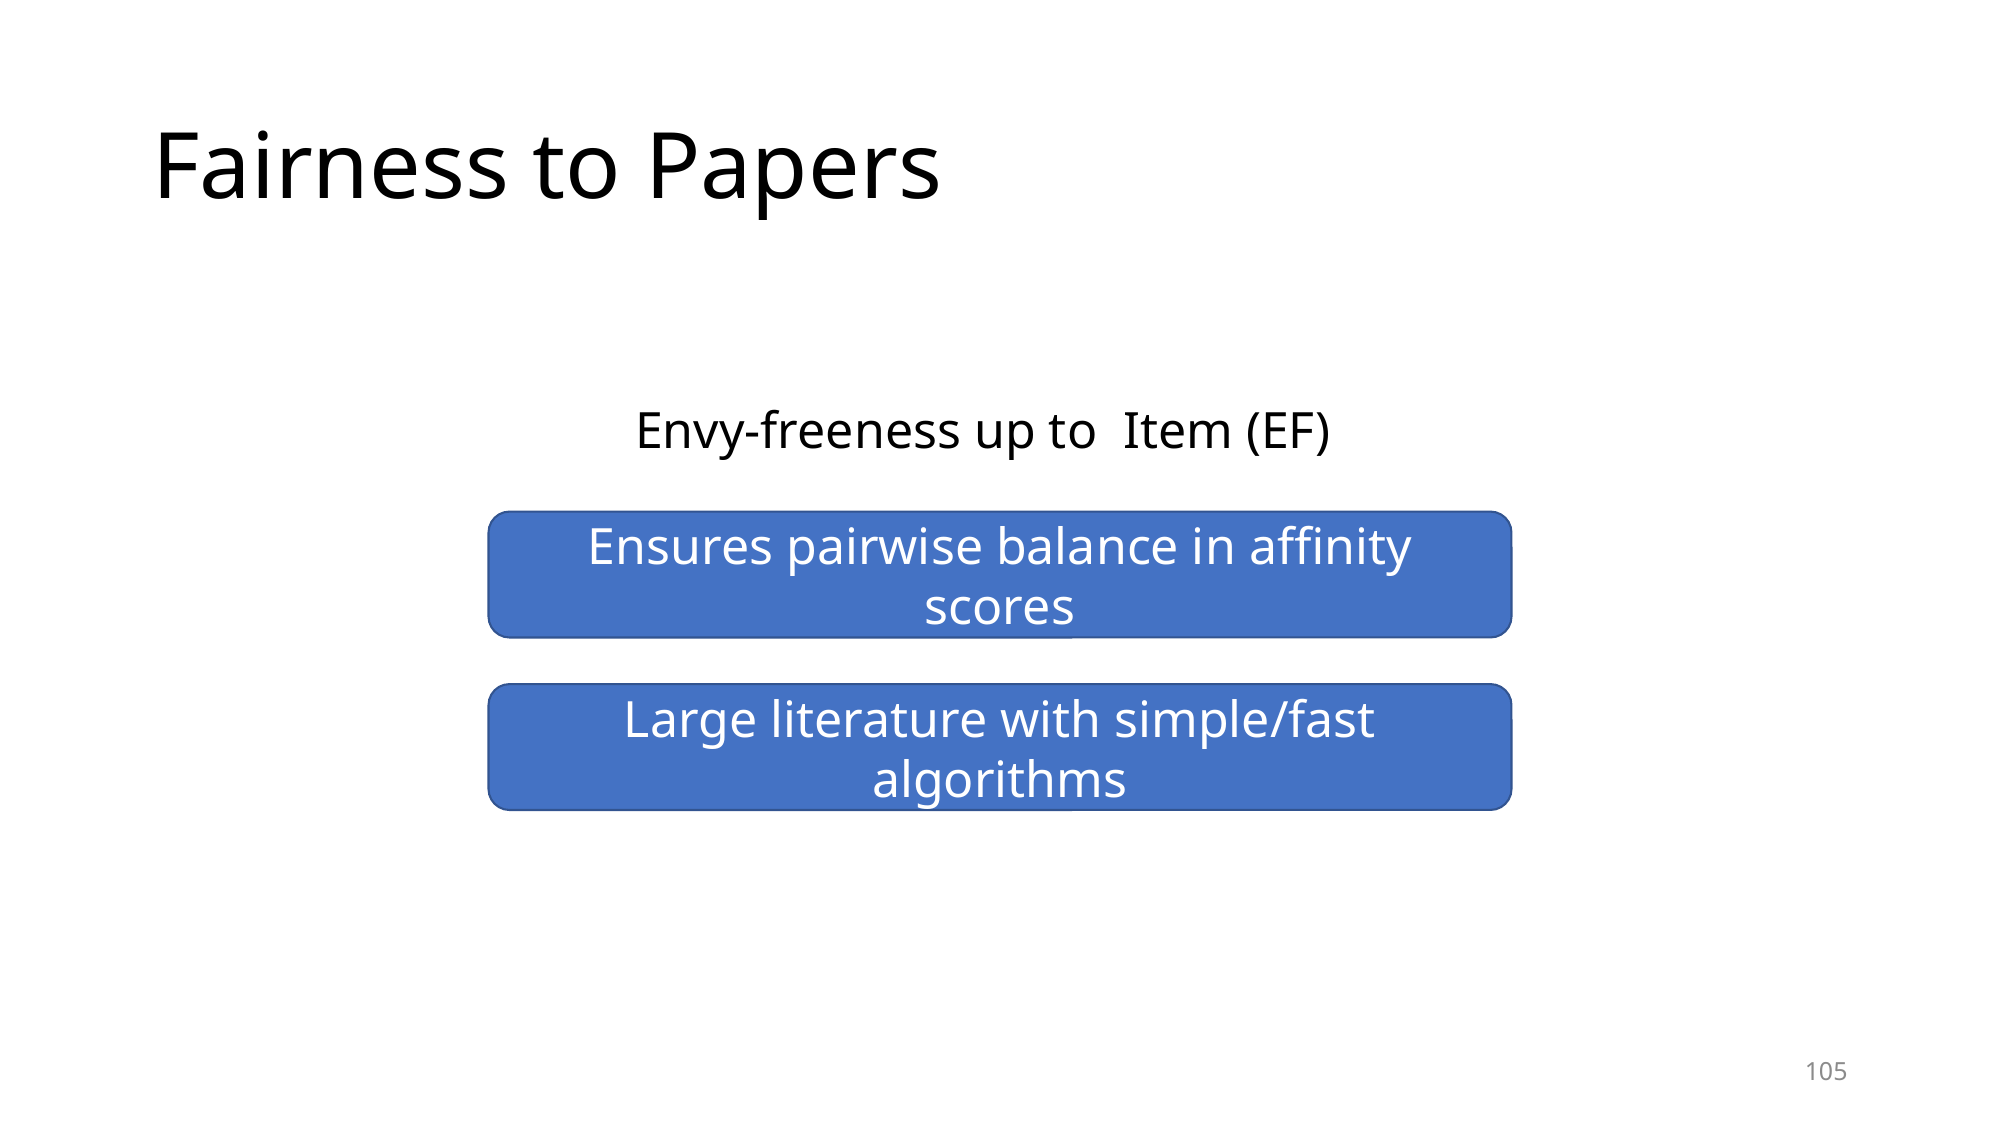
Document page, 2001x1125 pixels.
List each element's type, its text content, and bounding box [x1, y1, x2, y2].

slide_number 105 [1412, 1042, 1863, 1103]
text_box Ensures pairwise balance in affinity scores [487, 510, 1513, 639]
text_box Large literature with simple/fast algorithms [487, 683, 1513, 812]
title Fairness to Papers [137, 59, 1863, 278]
